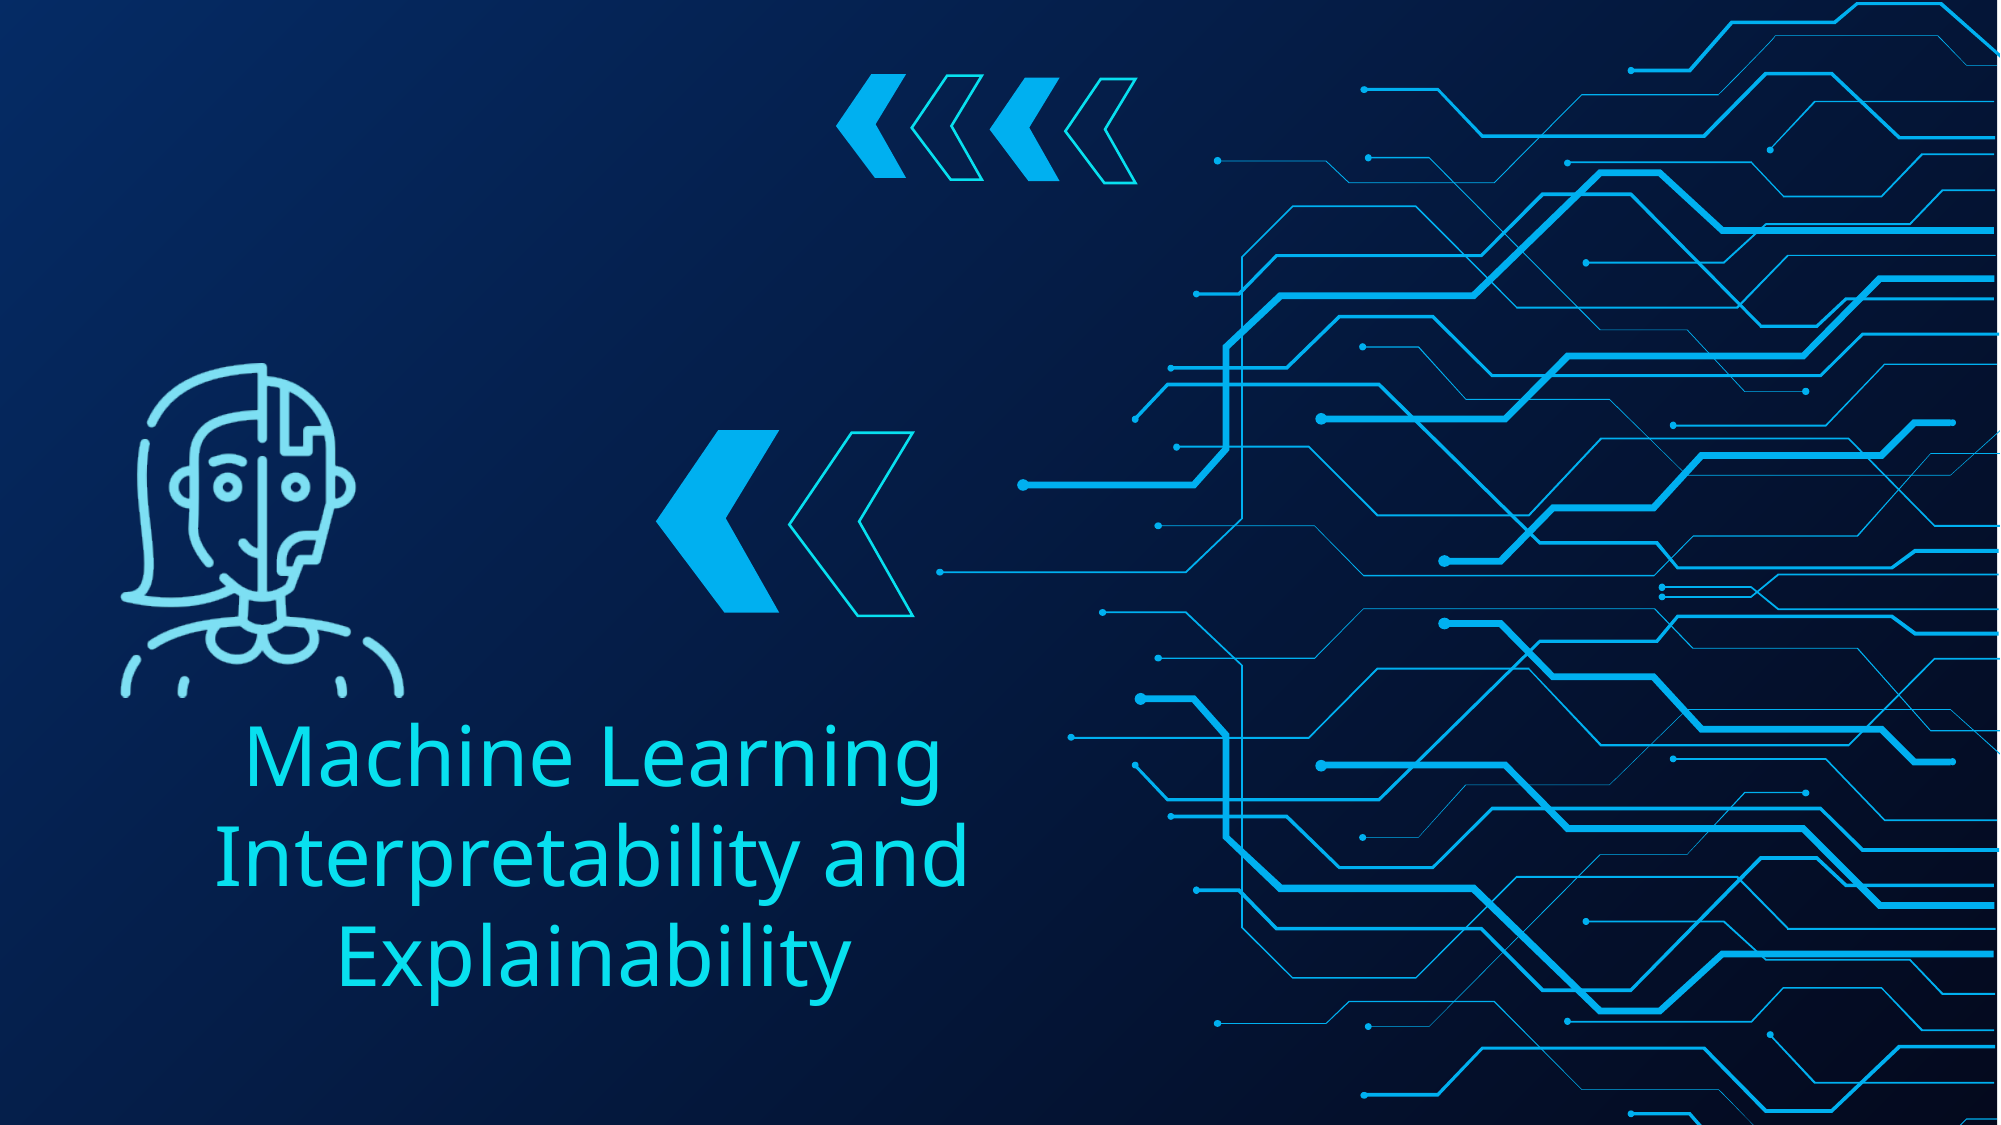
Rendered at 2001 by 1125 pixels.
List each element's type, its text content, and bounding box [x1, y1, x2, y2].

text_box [989, 77, 1136, 183]
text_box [936, 2, 2000, 1125]
picture [95, 363, 430, 698]
text_box Machine Learning Interpretability and Explainability [108, 695, 936, 1011]
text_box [655, 430, 913, 616]
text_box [835, 74, 982, 180]
